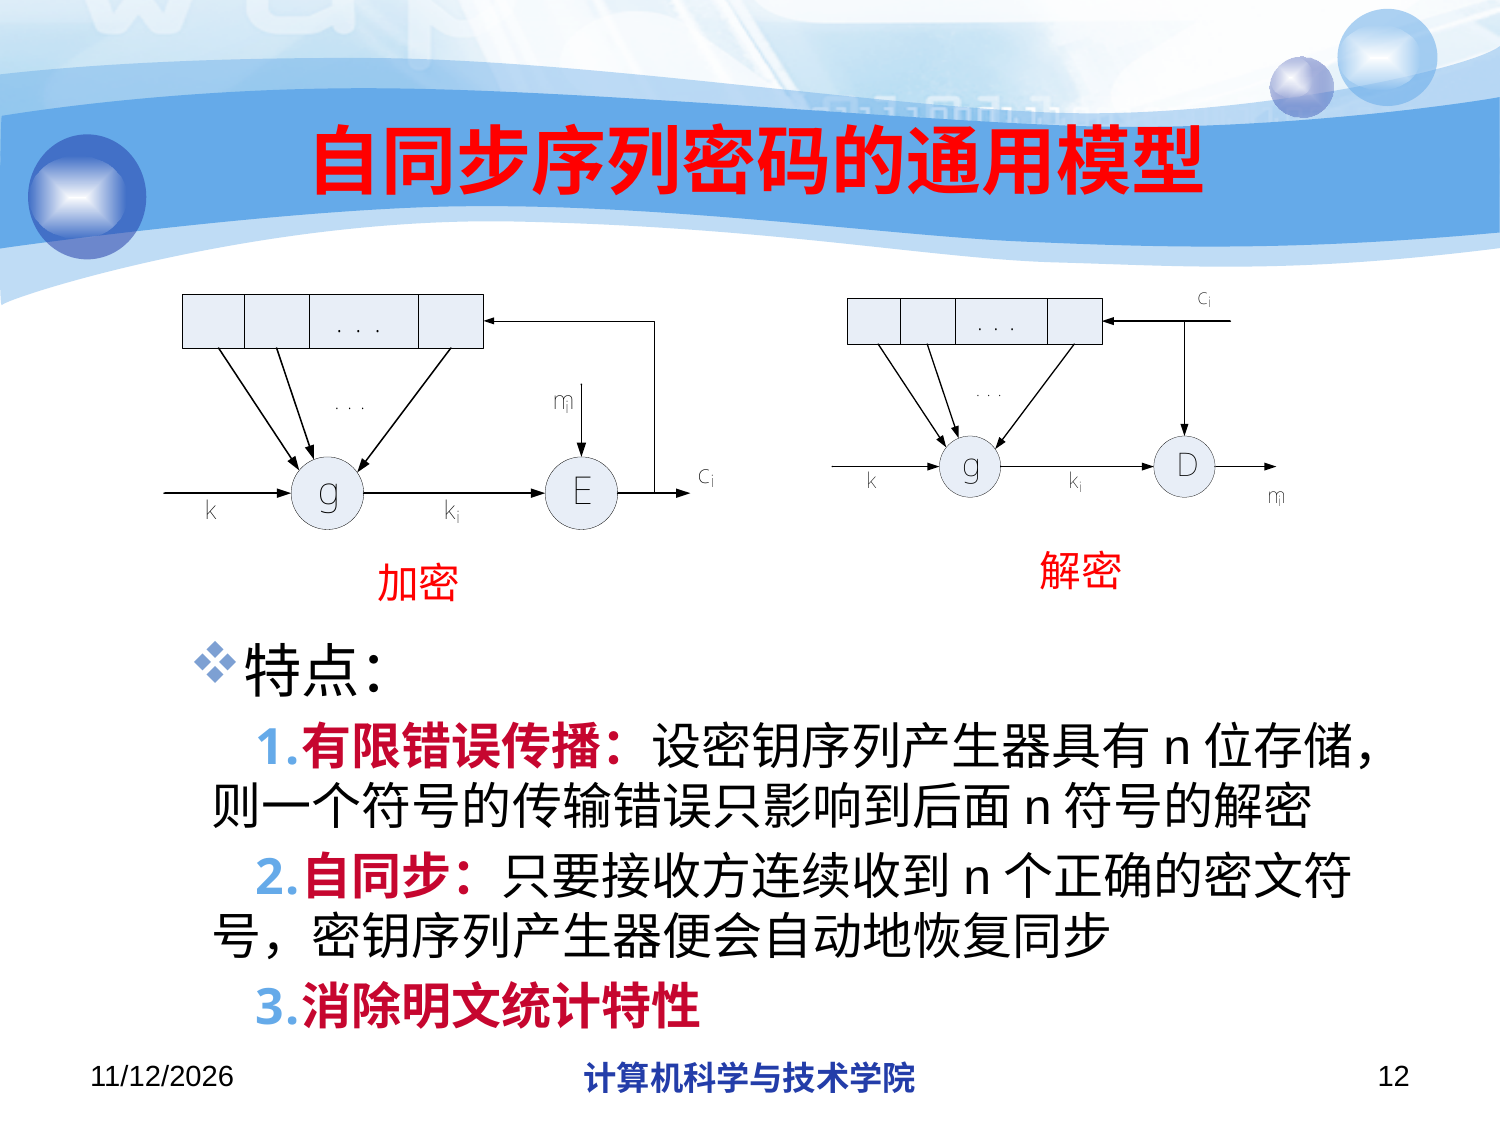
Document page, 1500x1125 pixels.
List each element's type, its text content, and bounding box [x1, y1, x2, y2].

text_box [149, 212, 768, 626]
footer 计算机科学与技术学院 [512, 1049, 988, 1103]
title 自同步序列密码的通用模型 [149, 112, 1363, 206]
picture [0, 0, 1500, 112]
text_box 解密 [912, 582, 1250, 603]
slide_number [74, 1049, 426, 1103]
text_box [812, 224, 1334, 574]
list 特点： 有限错误传播：设密钥序列产生器具有n位存储，则一个符号的传输错误只影响到后面n符号的解密 自同步：只要接收方连续收到n个正确的密文符号，密钥序列产生器便会自动地恢复同步 消除明文统计特性 [74, 299, 1426, 1038]
slide_number 12 [1074, 1049, 1426, 1103]
